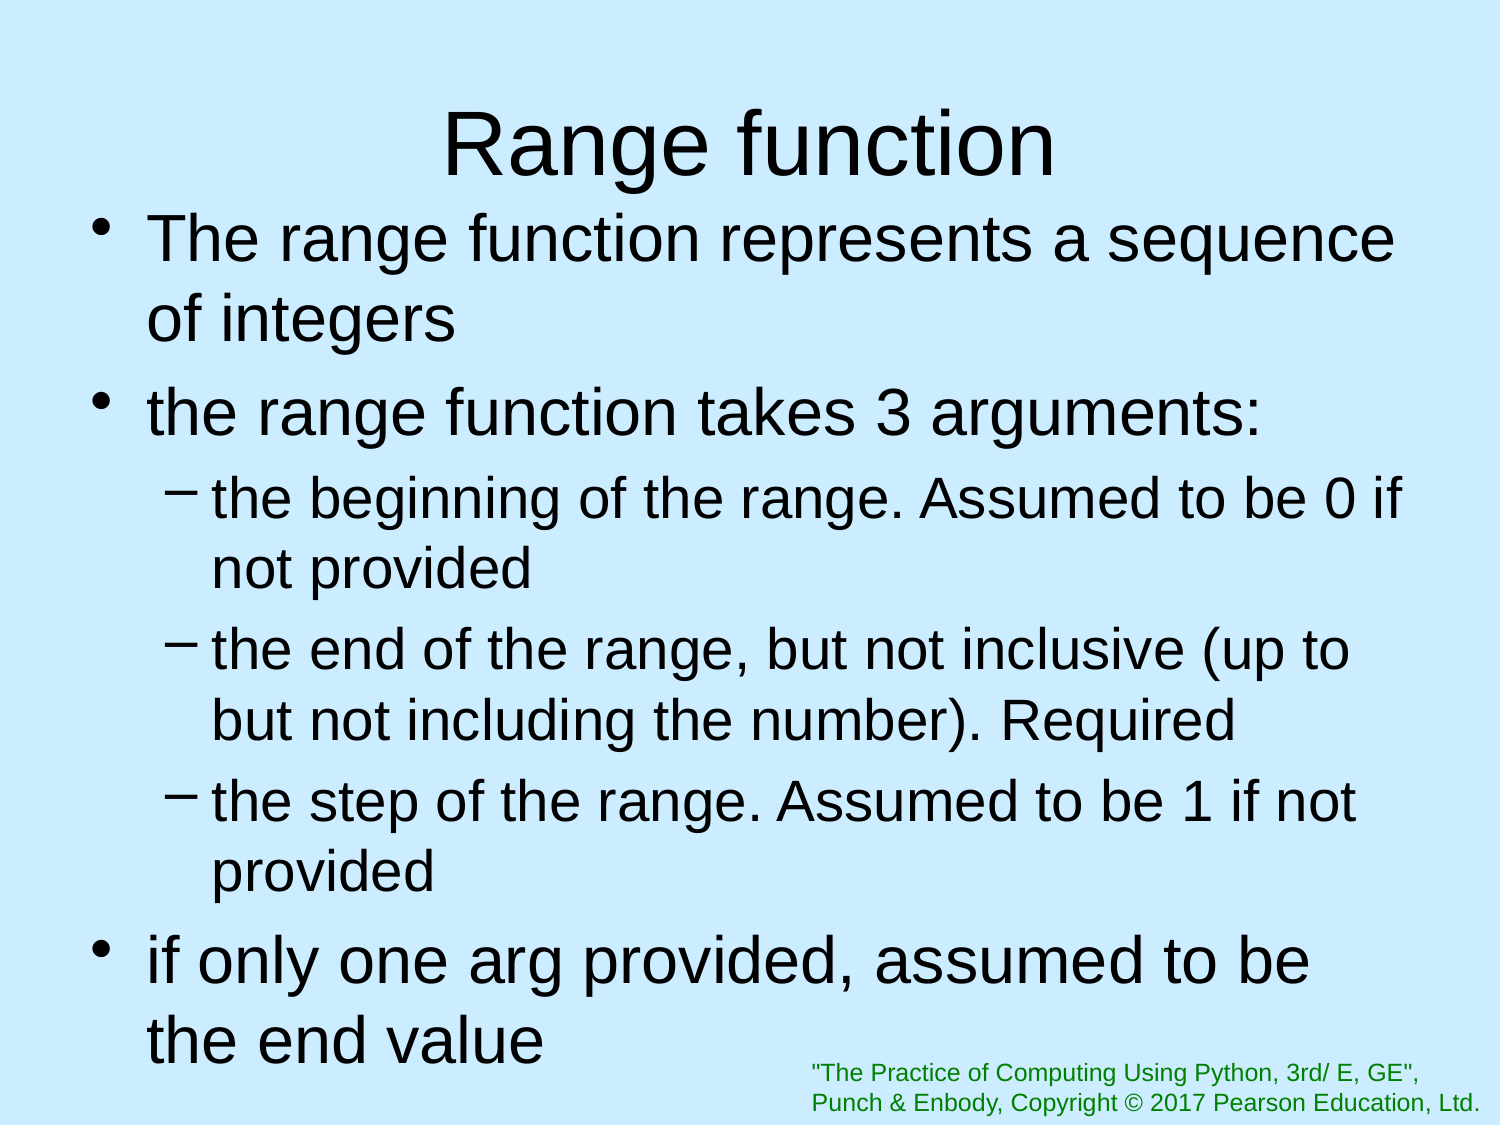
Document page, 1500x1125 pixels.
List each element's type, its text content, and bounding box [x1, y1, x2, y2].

title Range function [75, 45, 1425, 187]
list The range function represents a sequence of integers the range function takes 3 arguments: the beginning of the range. Assumed to be 0 if not provided the end of the range, but not inclusive (up to but not including the number). Required the step of the range. Assumed to be 1 if not provided if only one arg provided, assumed to be the end value [75, 187, 1425, 975]
